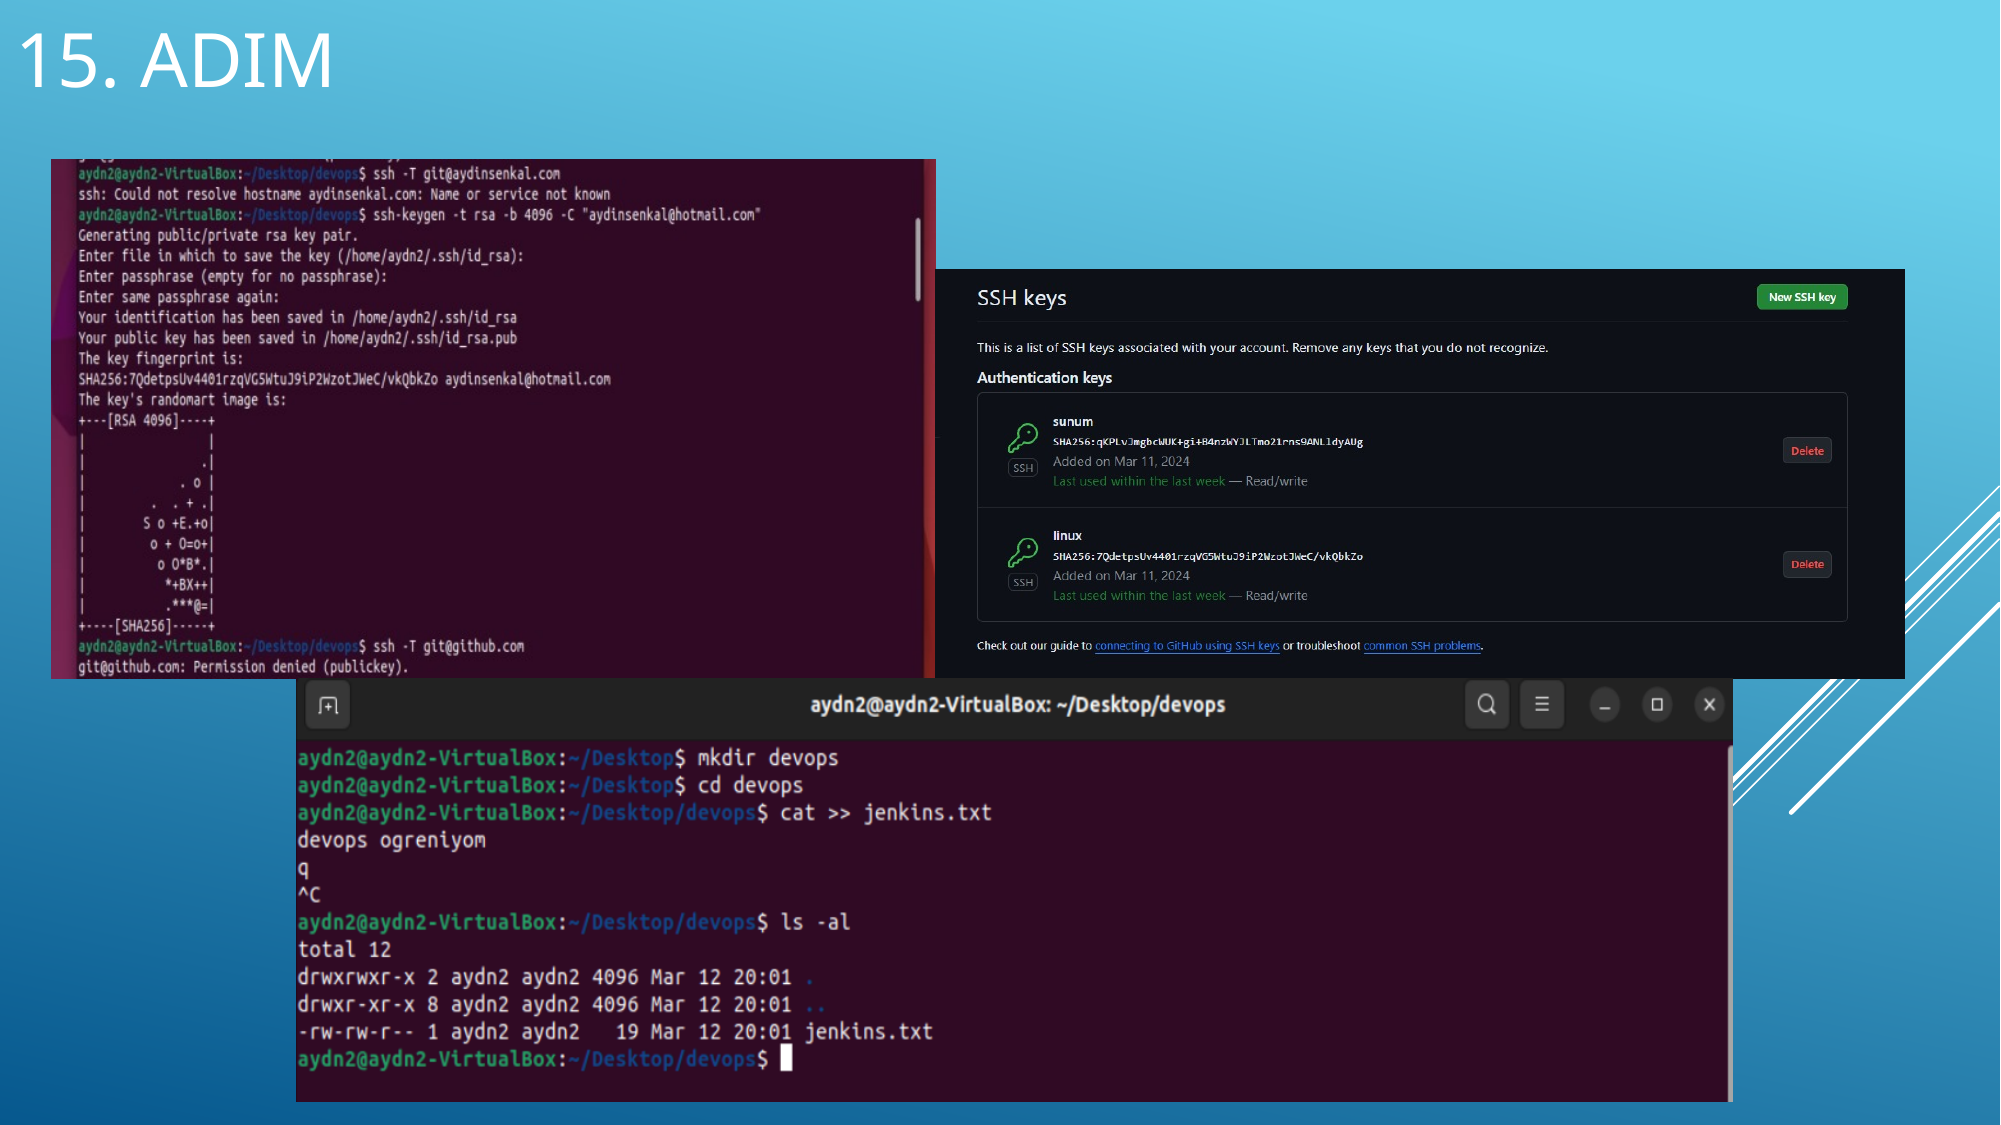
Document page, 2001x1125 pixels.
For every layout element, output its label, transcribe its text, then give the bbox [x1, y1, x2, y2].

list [51, 159, 936, 680]
picture [296, 269, 1905, 1102]
title 15. adım [0, 1, 438, 113]
